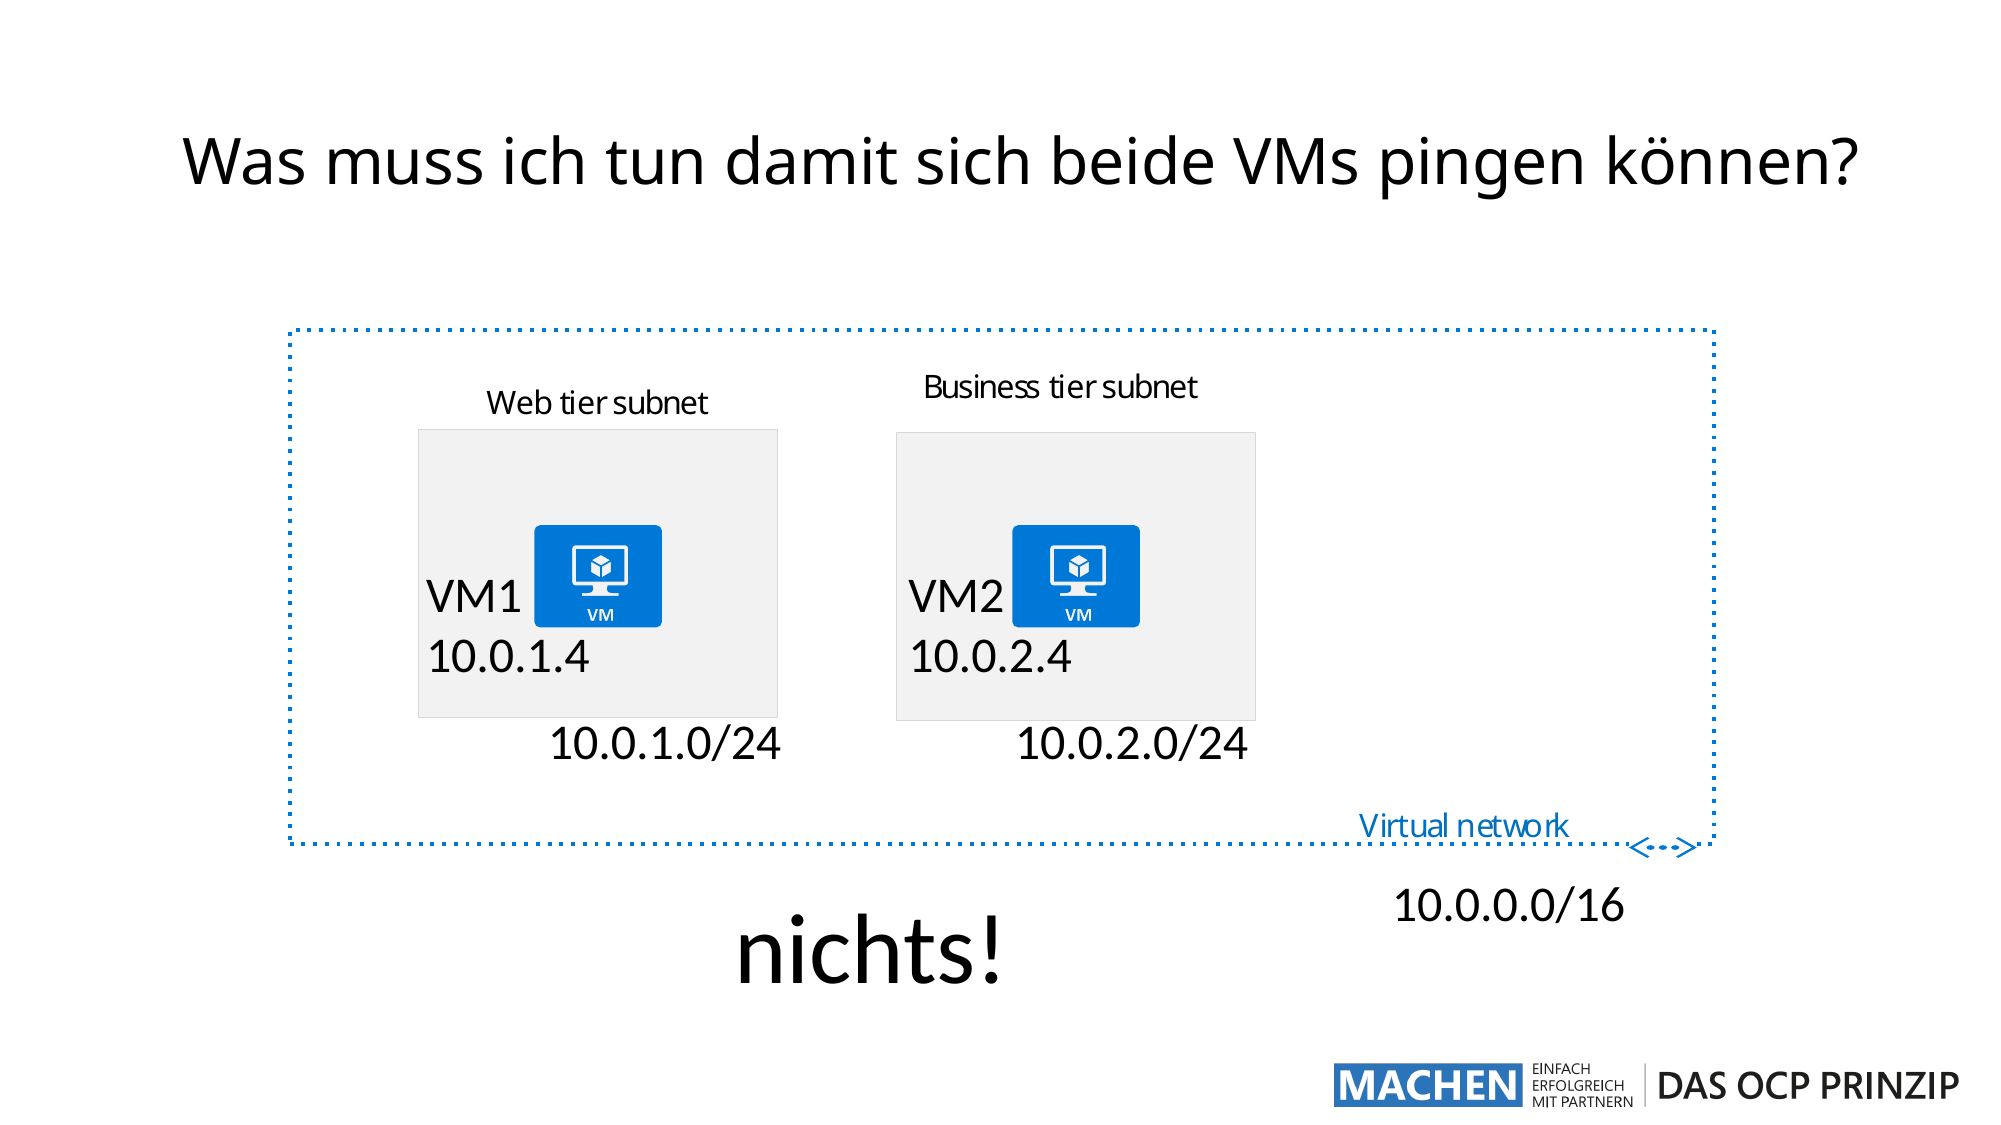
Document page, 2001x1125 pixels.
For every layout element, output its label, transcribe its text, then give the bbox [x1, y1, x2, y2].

title Was muss ich tun damit sich beide VMs pingen können? [167, 86, 1893, 241]
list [283, 323, 1717, 861]
text_box 10.0.0.0/16 [1377, 864, 1767, 940]
text_box nichts! [719, 876, 1068, 1012]
